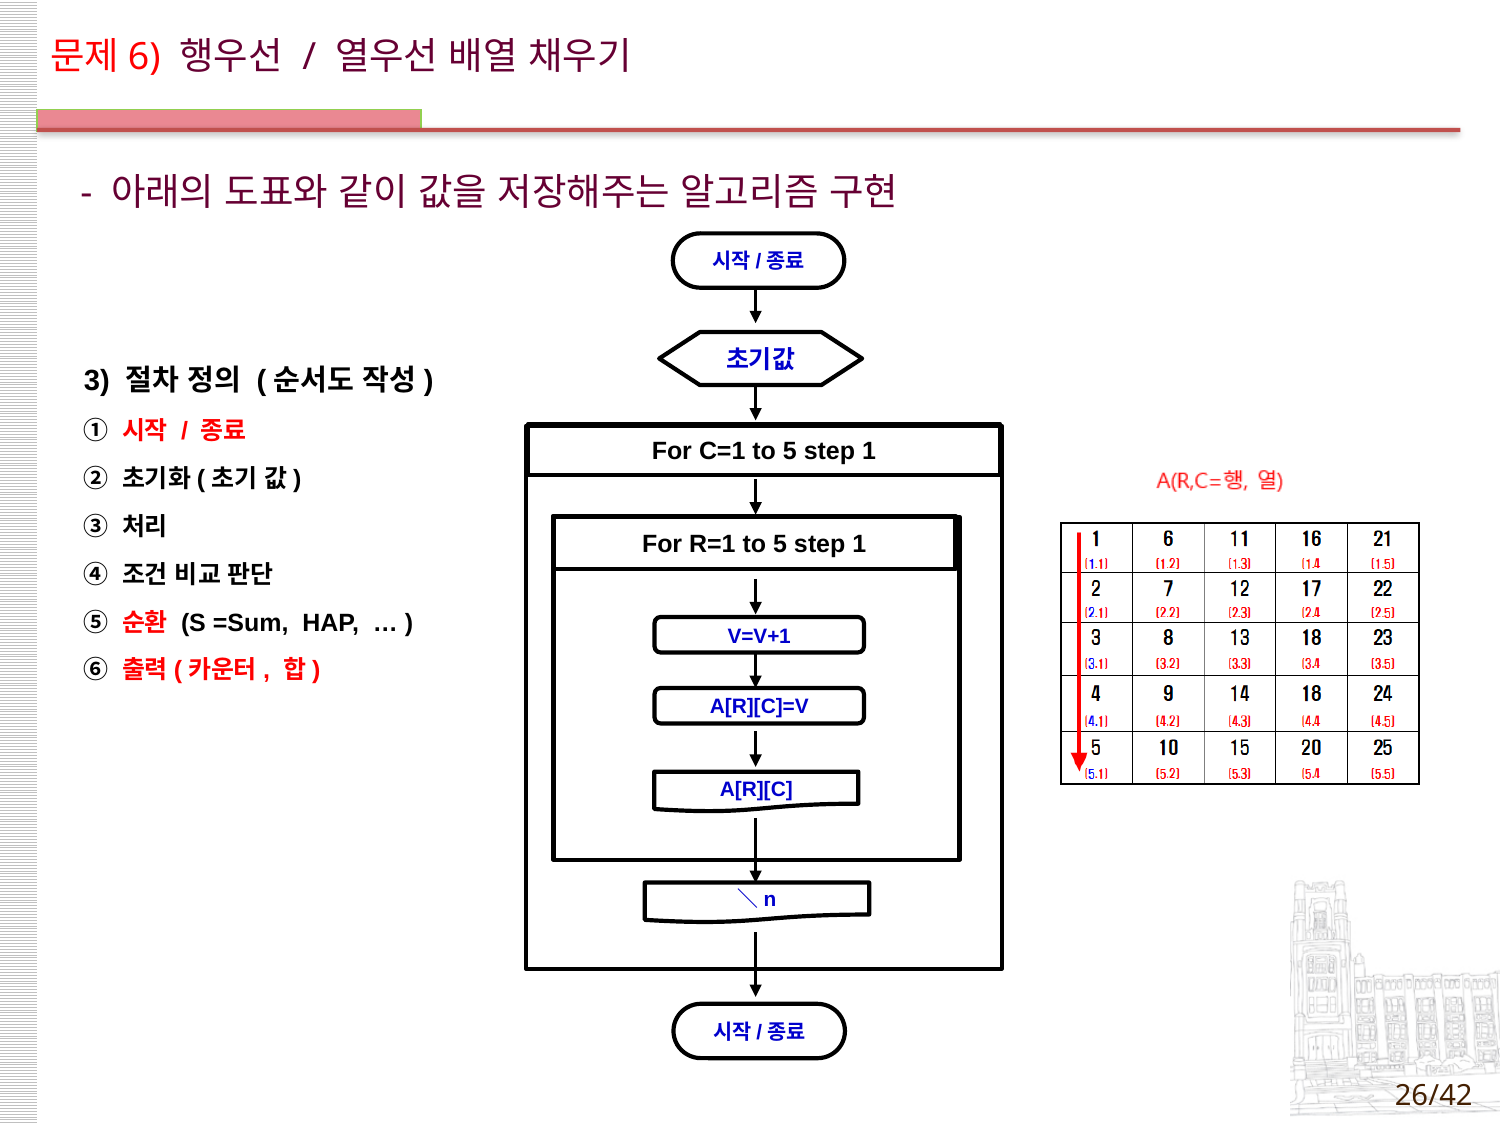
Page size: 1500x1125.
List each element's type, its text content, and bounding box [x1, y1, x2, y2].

picture [1154, 463, 1288, 498]
text_box 초기값 [657, 329, 865, 388]
text_box 시작/종료 [670, 231, 847, 290]
text_box 3) 절차 정의 (순서도 작성) ① 시작 / 종료 ② 초기화(초기 값) ③ 처리 ④ 조건 비교 판단 ⑤ 순환 (S =Sum, HAP, … ) ⑥ 출력(카운터, 합) [69, 333, 507, 692]
text_box 시작/종료 [671, 1001, 848, 1061]
text_box 문제6) 행우선 / 열우선 배열 채우기 [34, 6, 1276, 102]
picture [1052, 512, 1427, 789]
text_box - 아래의 도표와 같이 값을 저장해주는 알고리즘 구현 [65, 160, 1250, 221]
picture [1290, 874, 1500, 1125]
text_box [525, 423, 1002, 970]
